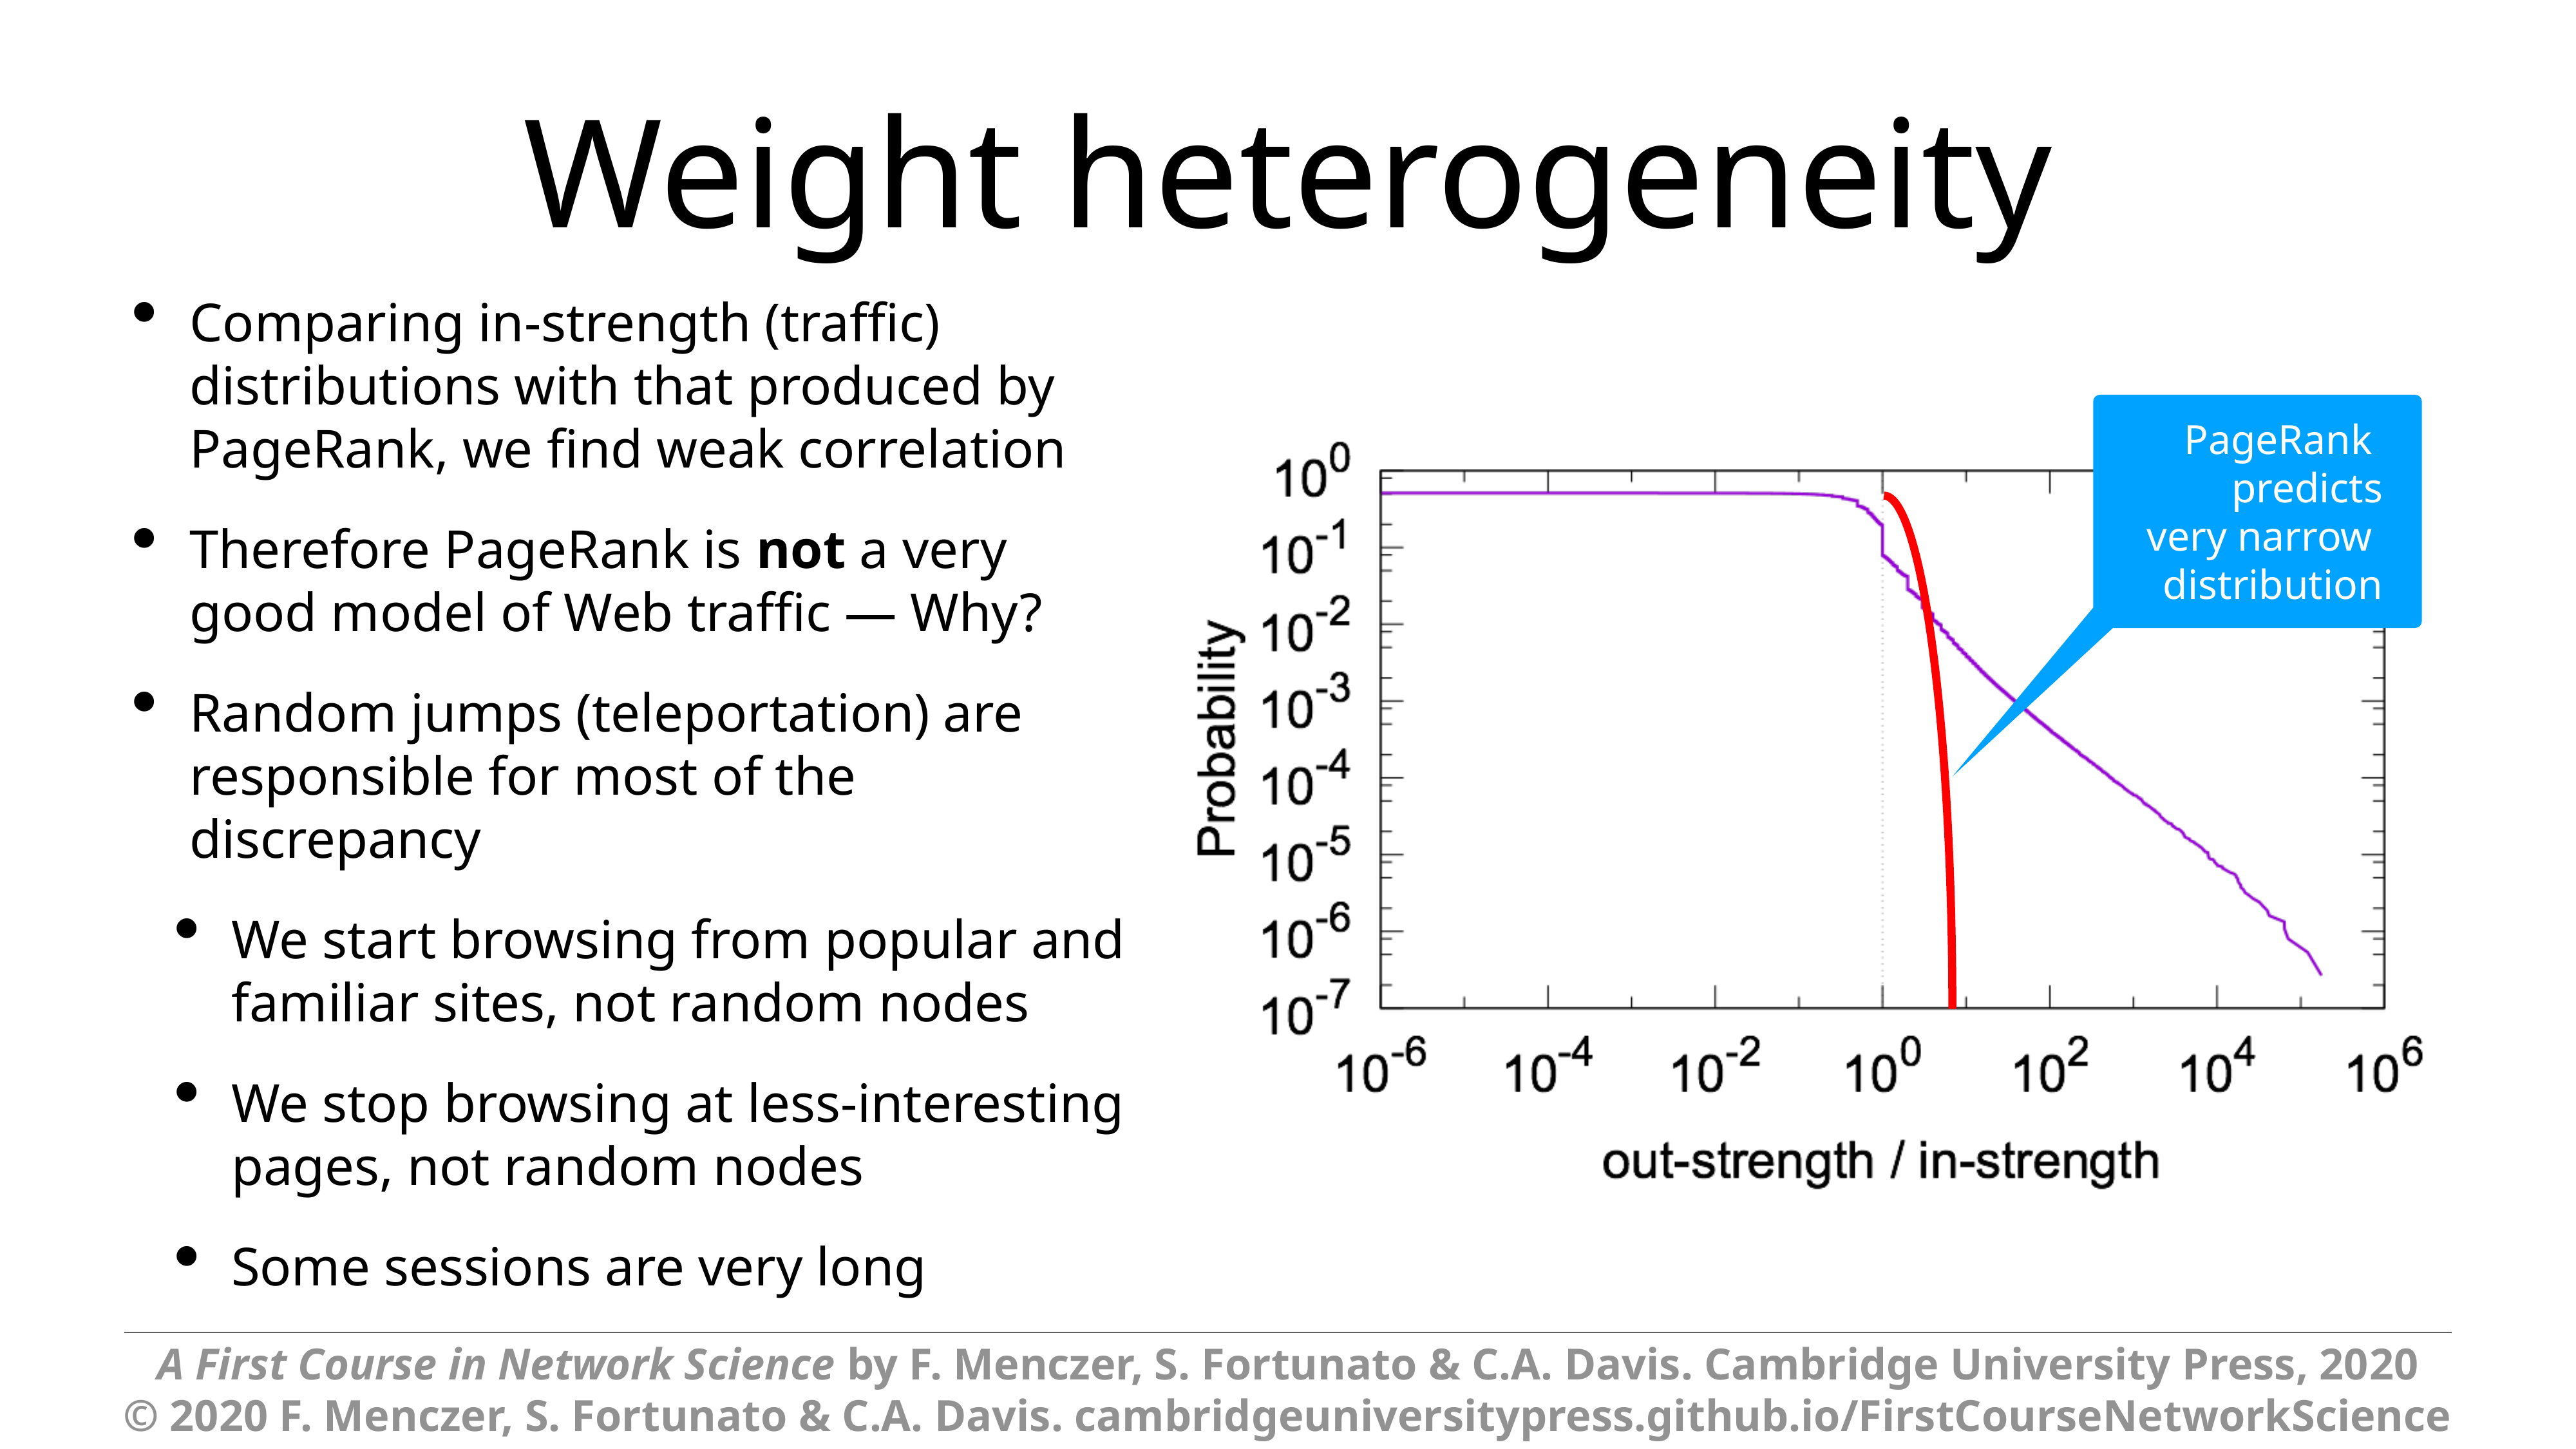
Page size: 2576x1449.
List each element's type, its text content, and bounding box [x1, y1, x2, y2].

title Weight heterogeneity [211, 35, 2364, 300]
list Comparing in-strength (traffic) distributions with that produced by PageRank, we find weak correlation Therefore PageRank is not a very good model of Web traffic — Why? Random jumps (teleportation) are responsible for most of the discrepancy We start browsing from popular and familiar sites, not random nodes We stop browsing at less-interesting pages, not random nodes Some sessions are very long [124, 310, 1156, 1274]
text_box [1165, 394, 2461, 1191]
